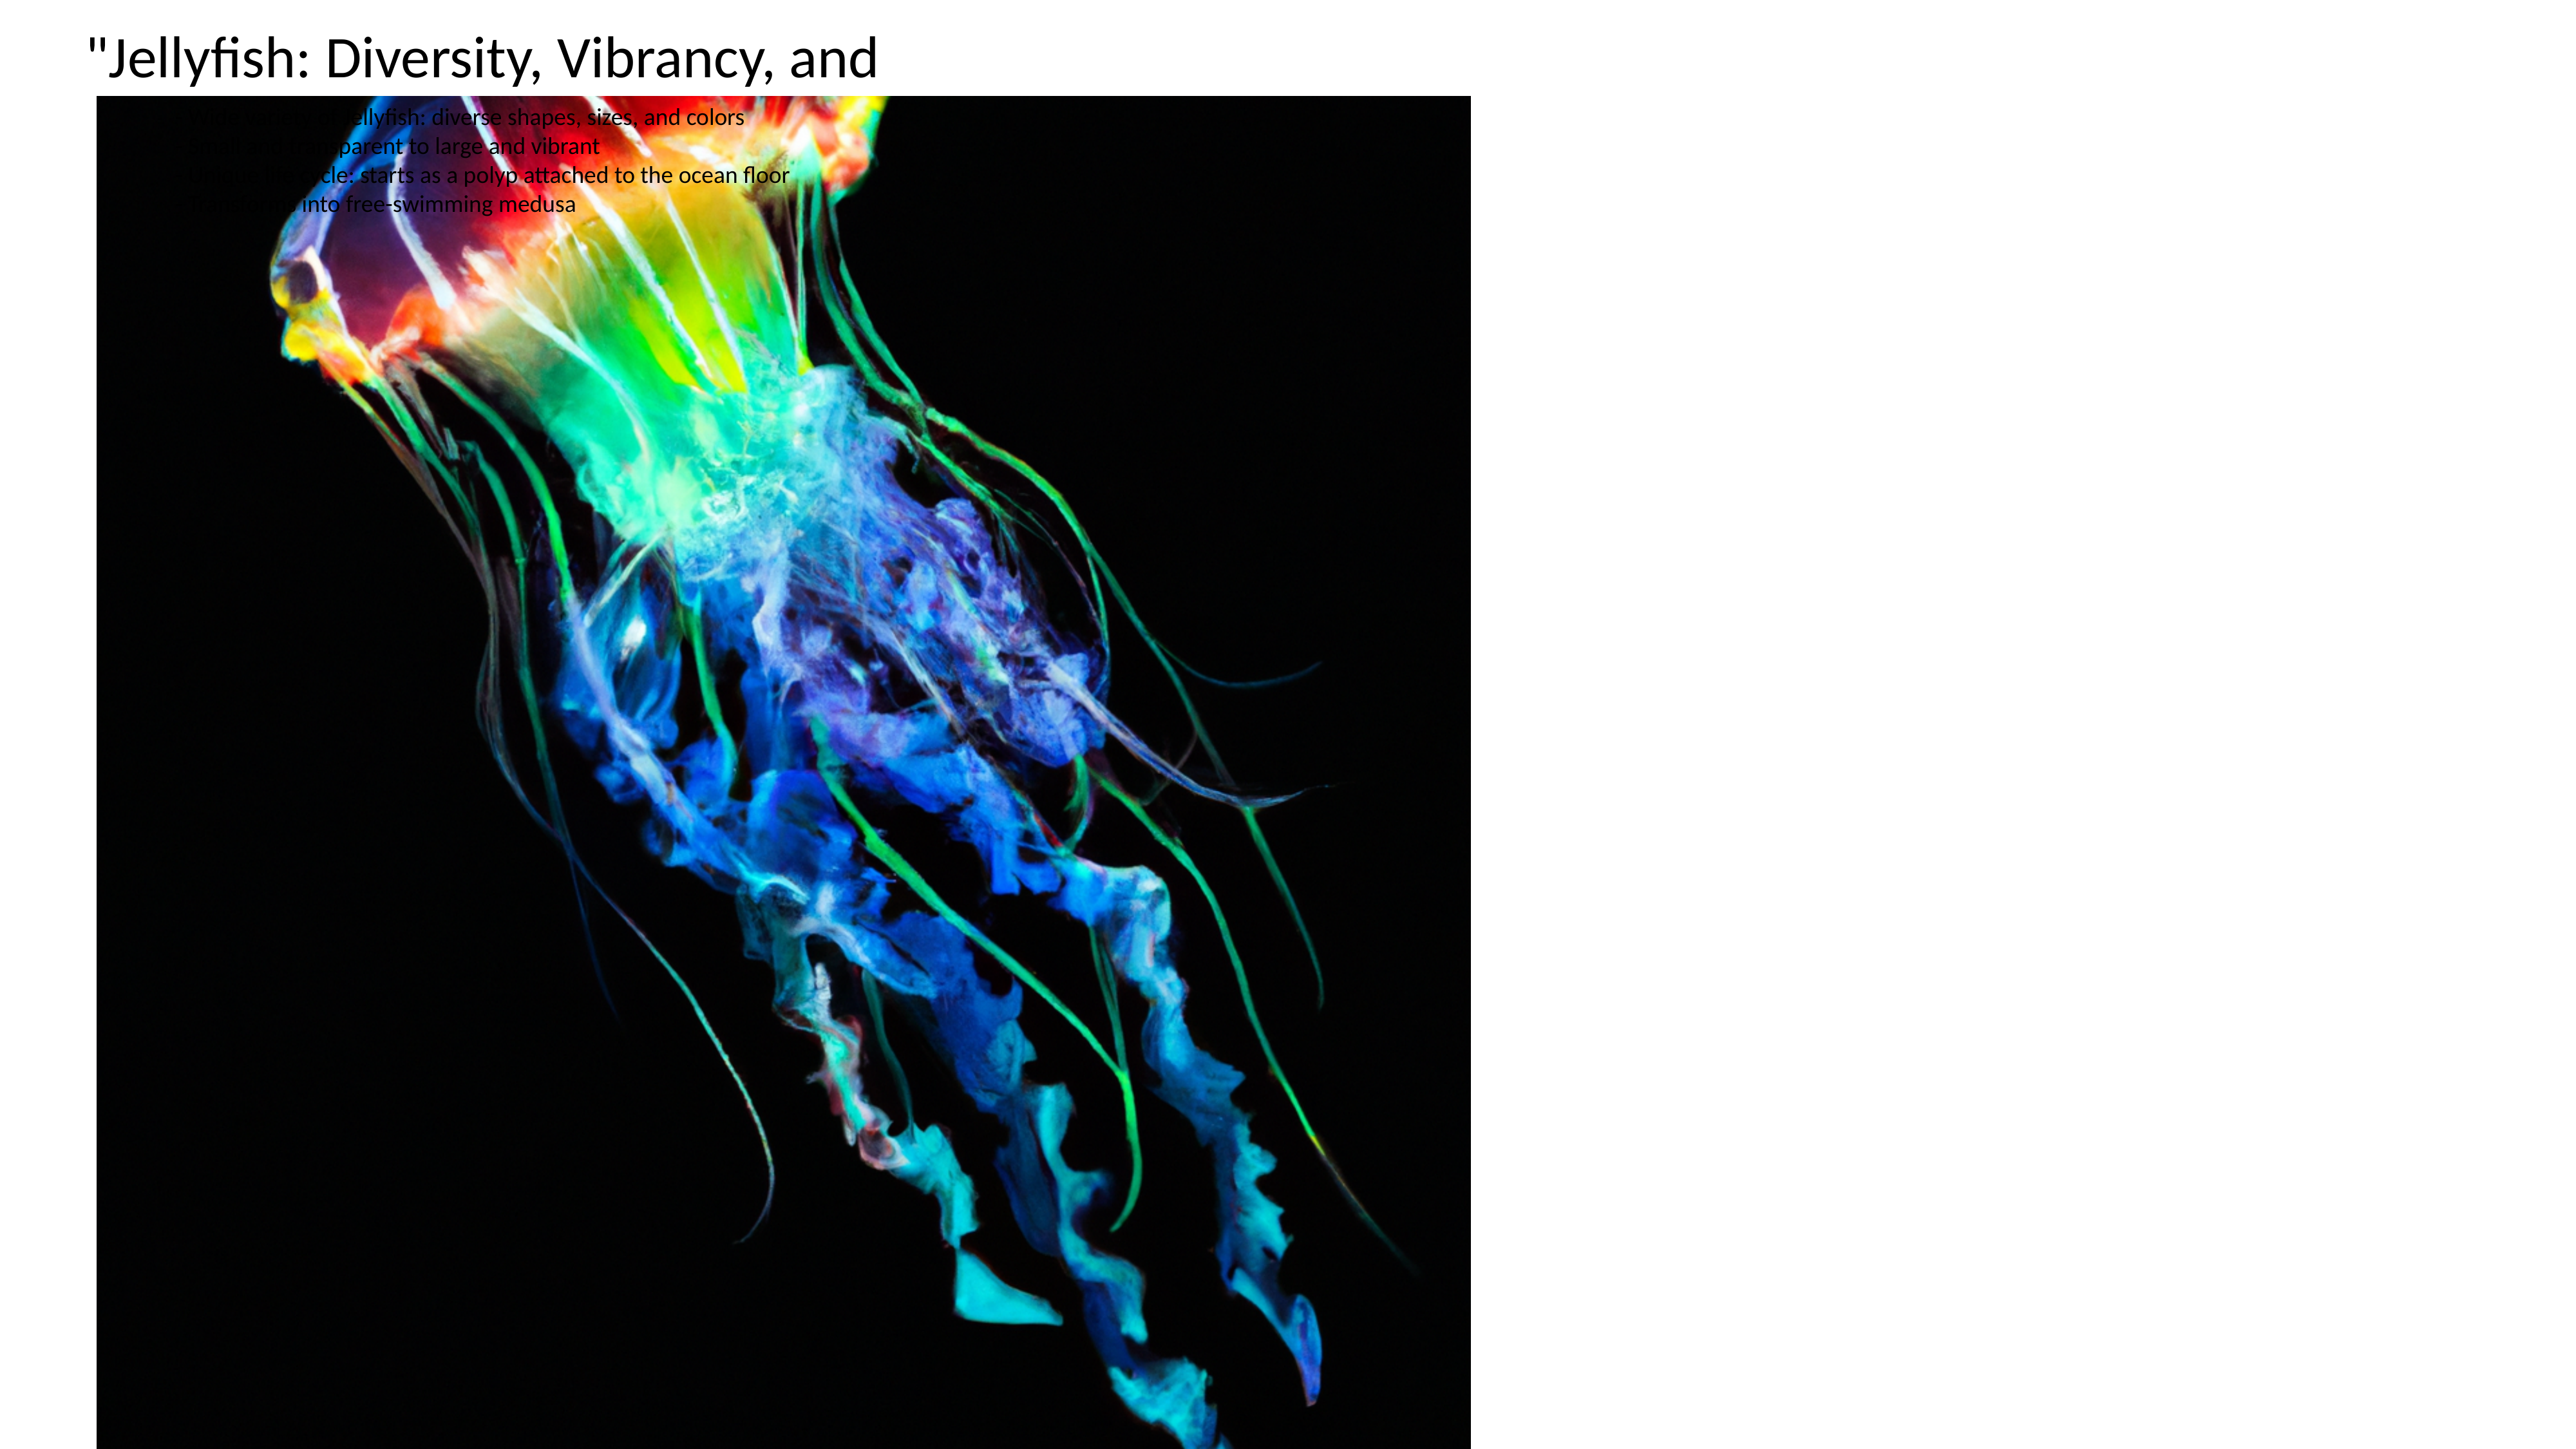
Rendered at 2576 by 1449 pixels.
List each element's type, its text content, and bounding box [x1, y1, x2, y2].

title "Jellyfish: Diversity, Vibrancy, and Unique Life Cycle" [48, 29, 918, 150]
picture [96, 96, 1471, 1449]
